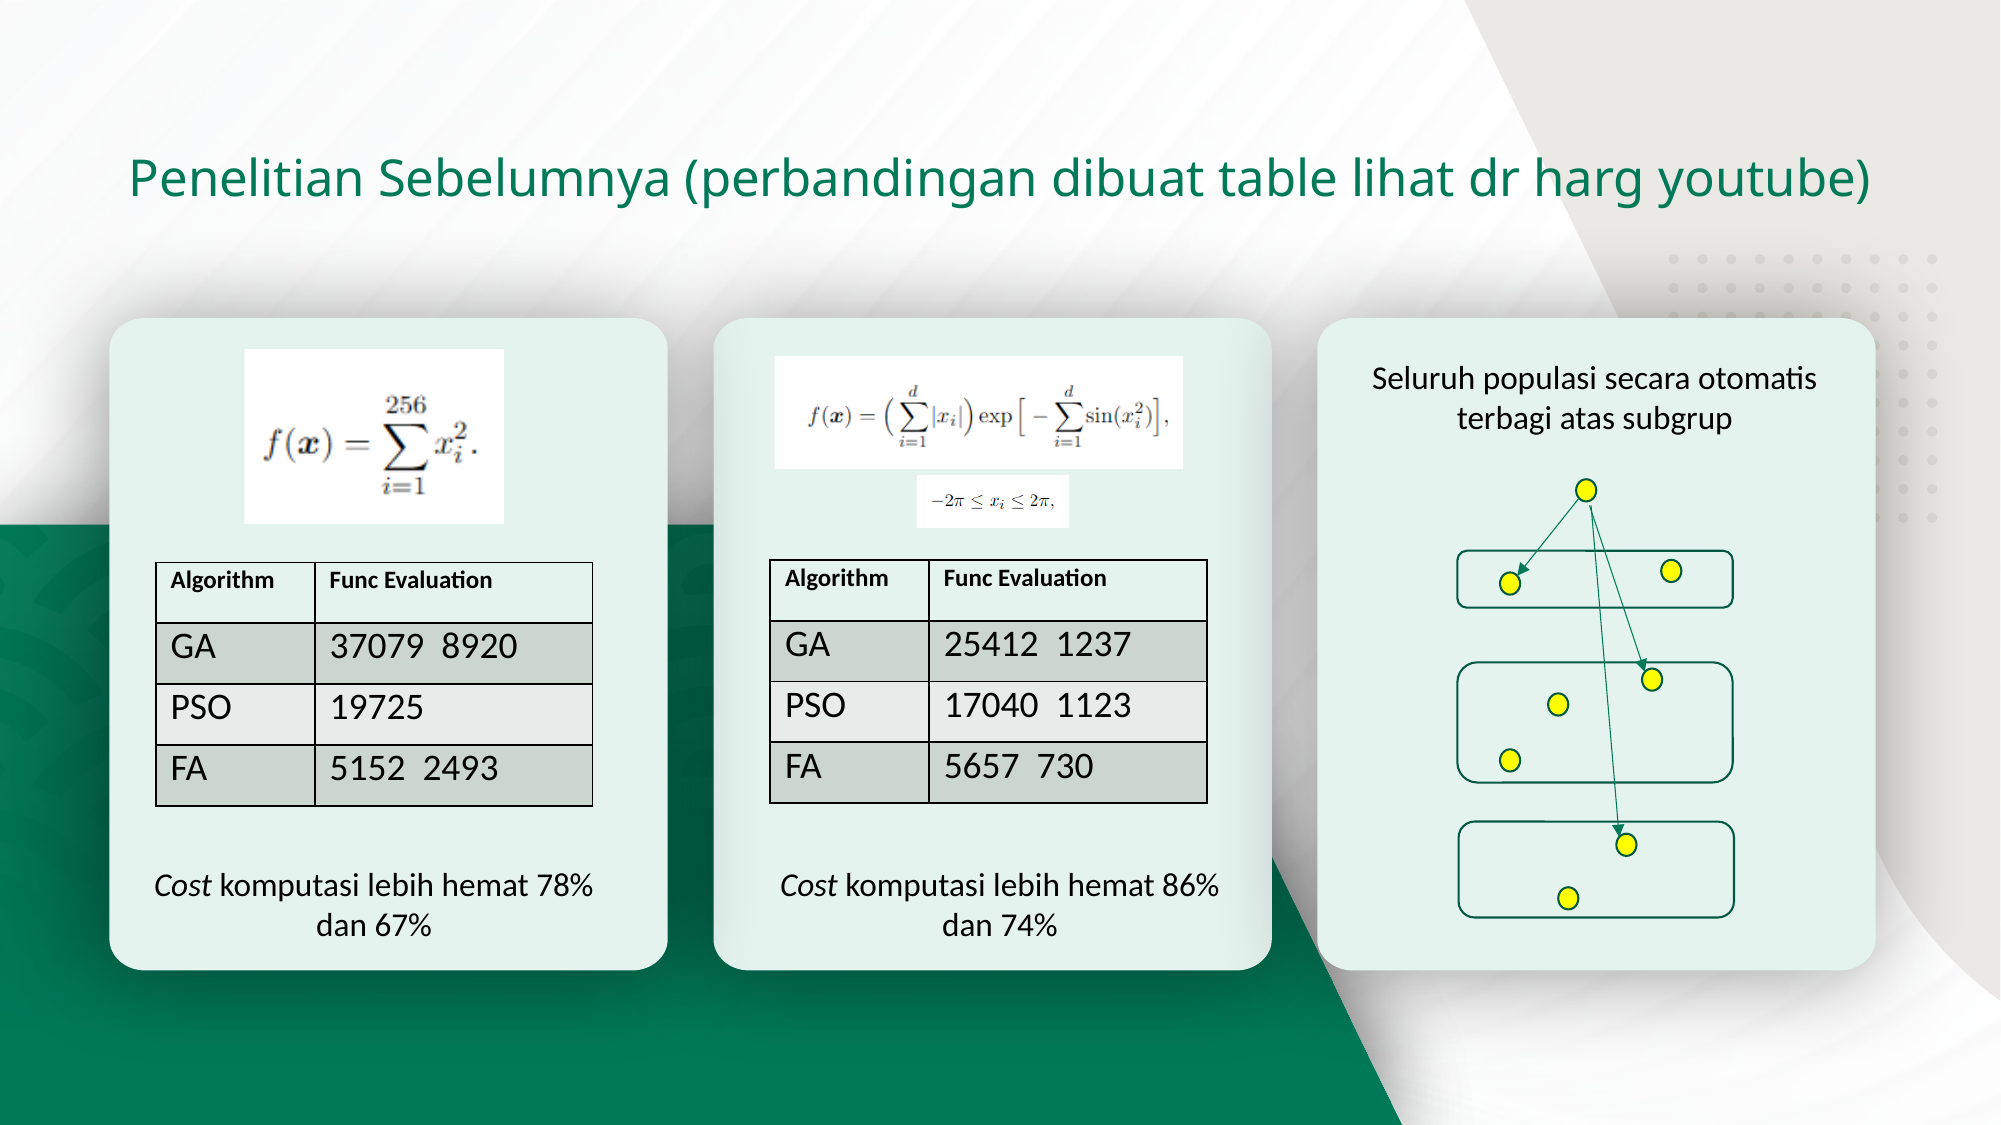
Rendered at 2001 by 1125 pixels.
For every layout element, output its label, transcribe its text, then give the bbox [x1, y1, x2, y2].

picture [244, 349, 504, 524]
picture [916, 474, 1070, 528]
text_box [1591, 672, 1620, 837]
text_box [1456, 549, 1589, 609]
text_box Seluruh populasi secara otomatis terbagi atas subgrup [1356, 349, 1834, 444]
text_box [1589, 505, 1645, 672]
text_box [1517, 498, 1579, 576]
picture [774, 356, 1184, 469]
text_box Cost komputasi lebih hemat 86% dan 74% [761, 855, 1239, 951]
text_box [1457, 820, 1736, 919]
text_box [1575, 478, 1598, 503]
title Penelitian Sebelumnya (perbandingan dibuat table lihat dr harg youtube) [123, 105, 1877, 207]
text_box [1456, 661, 1591, 784]
text_box [1620, 661, 1734, 784]
text_box Cost komputasi lebih hemat 78% dan 67% [135, 855, 613, 951]
text_box [1645, 549, 1734, 609]
